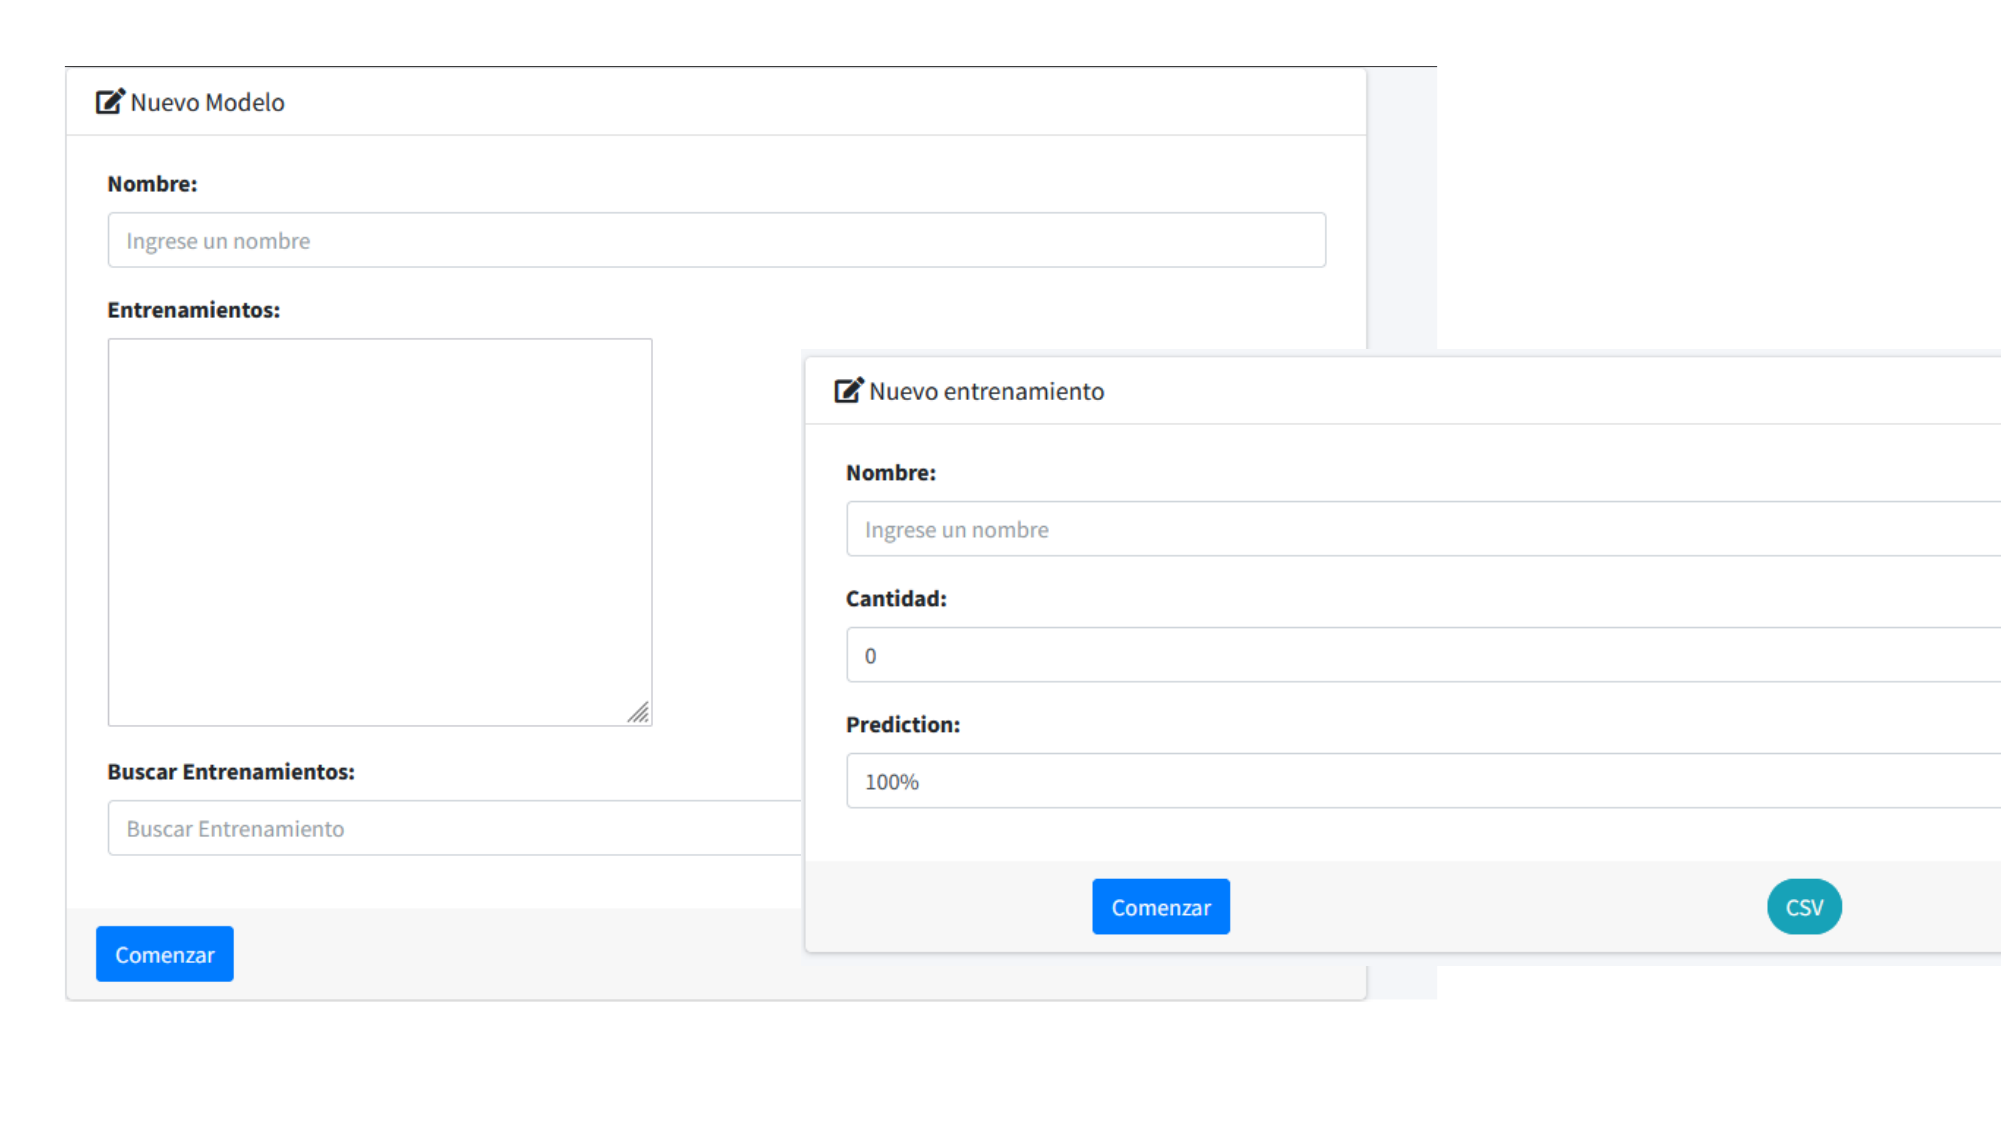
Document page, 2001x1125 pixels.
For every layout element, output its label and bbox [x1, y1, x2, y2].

picture [64, 66, 2001, 1002]
